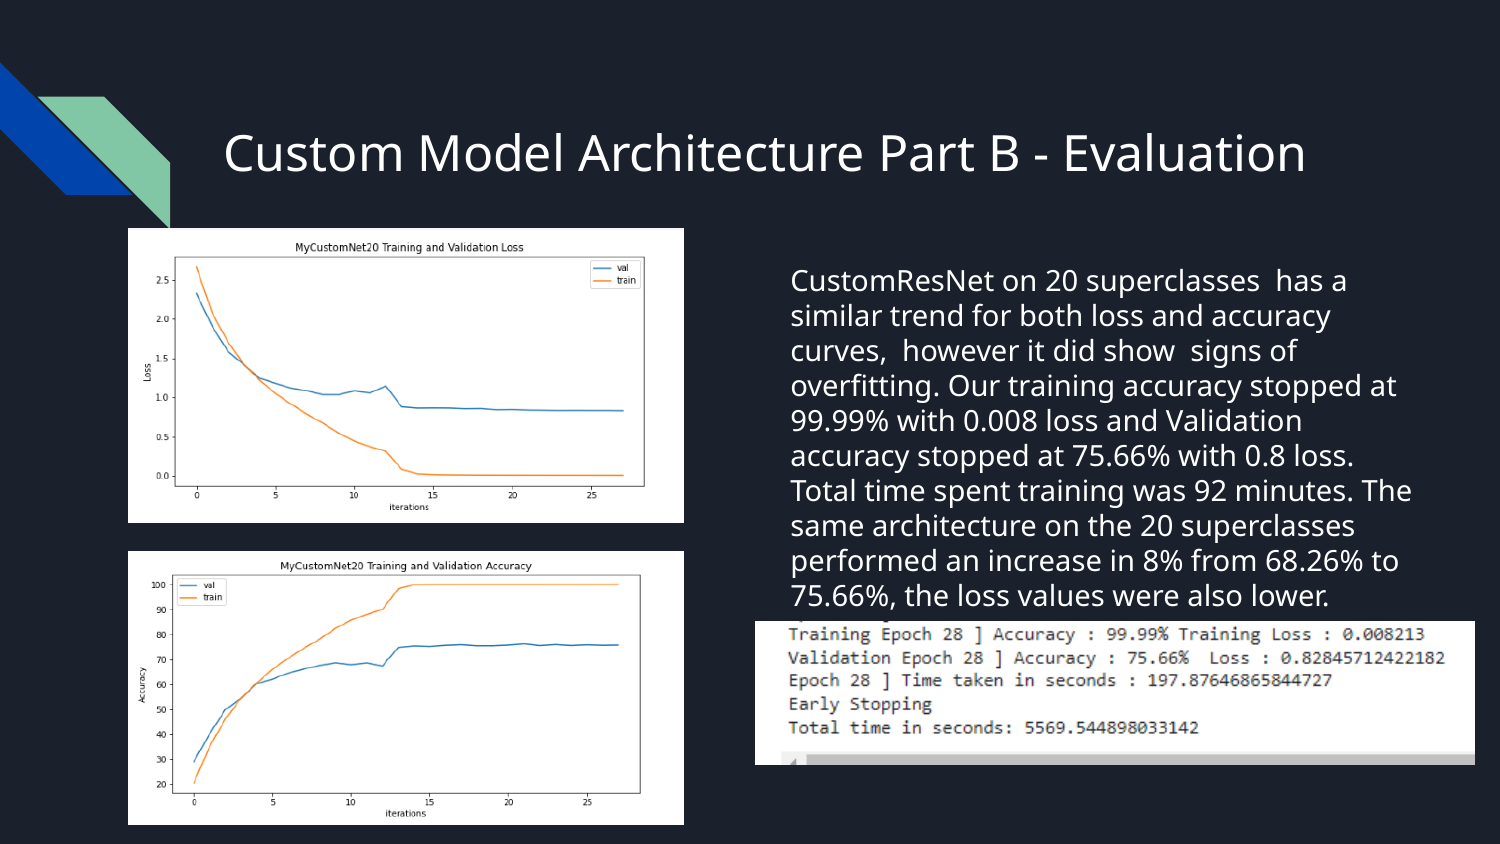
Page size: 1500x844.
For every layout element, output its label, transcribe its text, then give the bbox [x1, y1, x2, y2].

title Custom Model Architecture Part B - Evaluation [208, 105, 1435, 256]
picture [128, 228, 685, 524]
picture [754, 620, 1476, 765]
text_box CustomResNet on 20 superclasses has a similar trend for both loss and accuracy curves, however it did show signs of overfitting. Our training accuracy stopped at 99.99% with 0.008 loss and Validation accuracy stopped at 75.66% with 0.8 loss. Total time spent training was 92 minutes. The same architecture on the 20 superclasses performed an increase in 8% from 68.26% to 75.66%, the loss values were also lower. [775, 247, 1435, 619]
list [82, 228, 730, 707]
text_box [794, 228, 1479, 295]
picture [128, 550, 685, 825]
